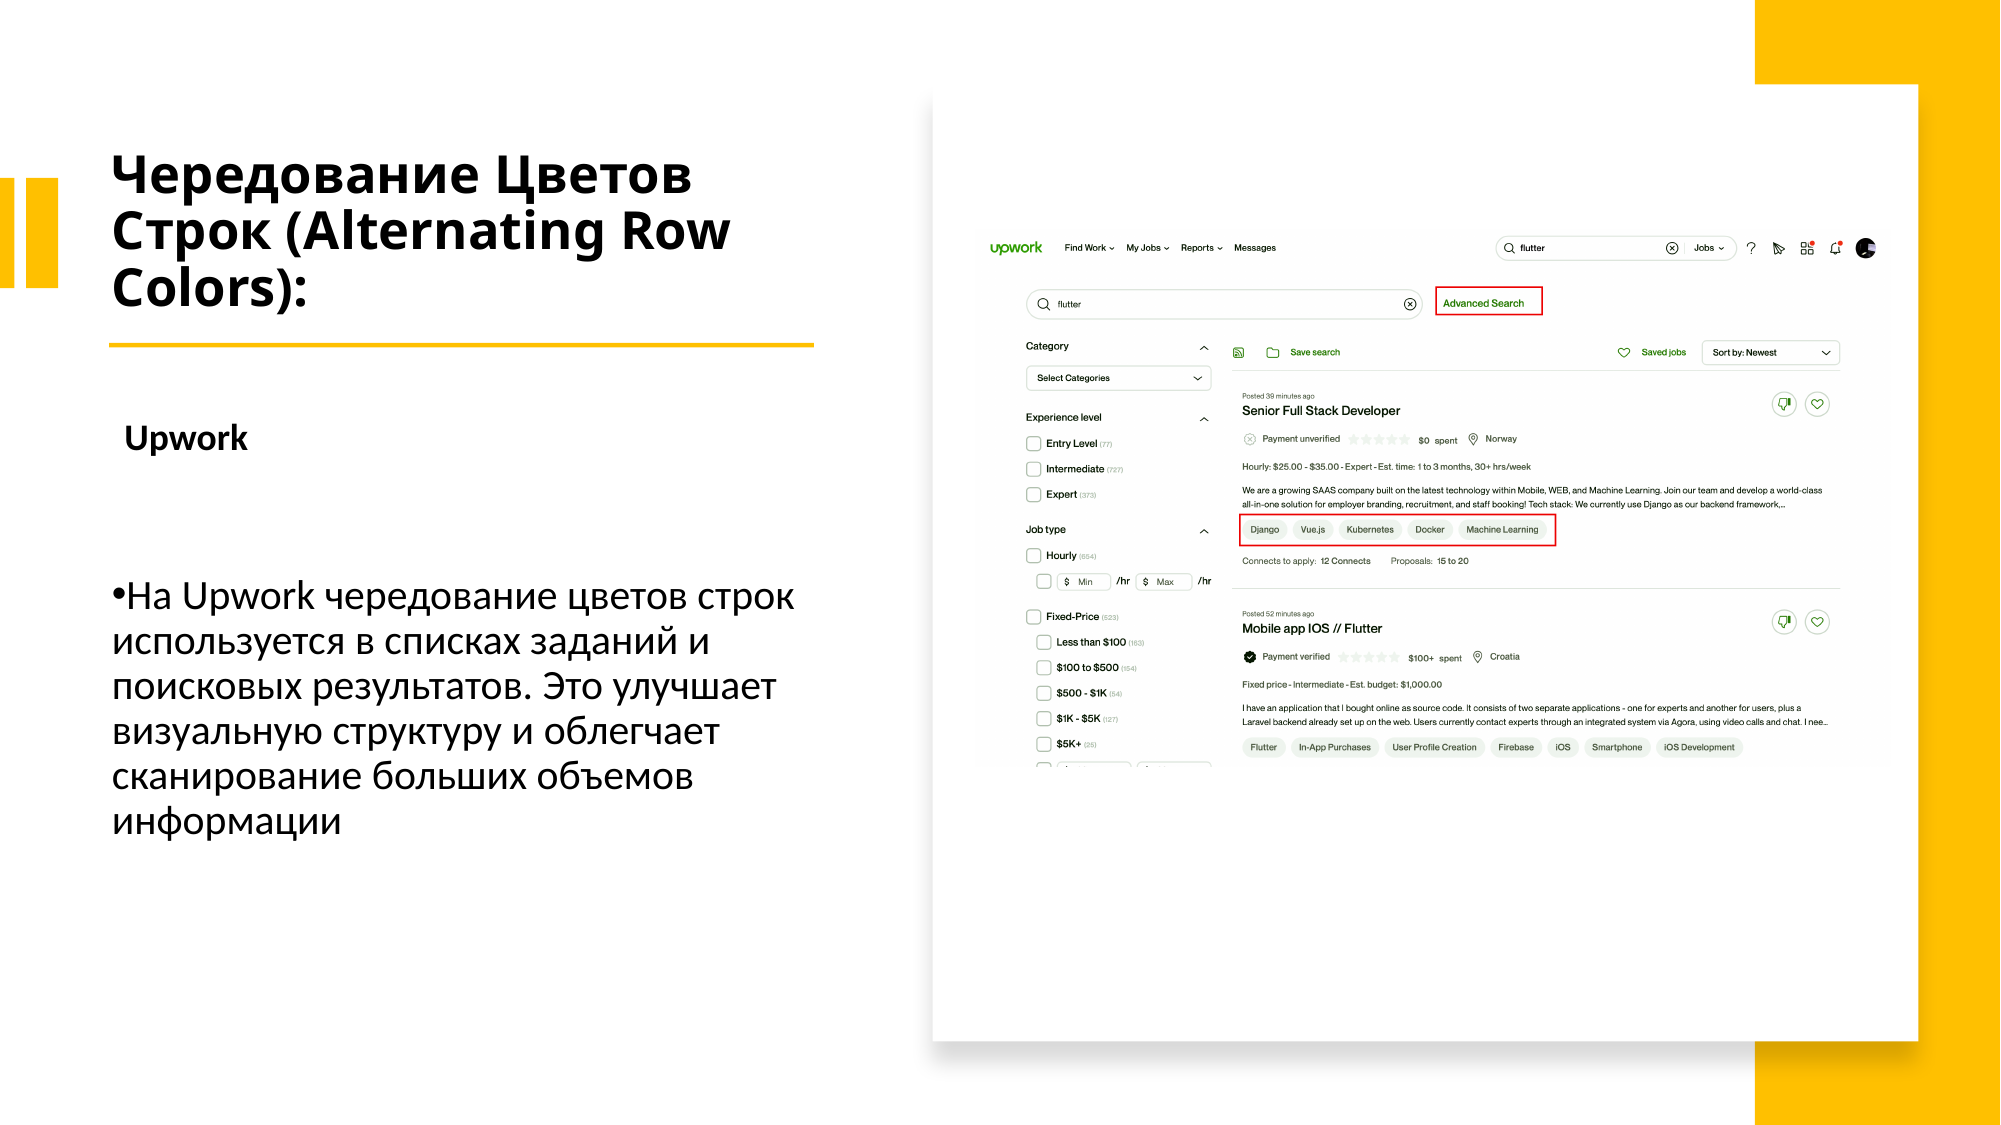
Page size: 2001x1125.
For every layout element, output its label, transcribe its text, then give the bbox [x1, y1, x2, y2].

text_box Upwork [109, 405, 264, 465]
text_box [932, 83, 1919, 1042]
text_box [0, 177, 59, 289]
text_box [108, 342, 815, 348]
text_box [1754, 0, 2000, 1125]
title Чередование Цветов Строк (Alternating Row Colors): [96, 140, 845, 326]
picture [975, 229, 1891, 767]
text_box [0, 0, 1754, 1125]
text_box На Upwork чередование цветов строк используется в списках заданий и поисковых результатов. Это улучшает визуальную структуру и облегчает сканирование больших объемов информации [96, 382, 845, 1036]
